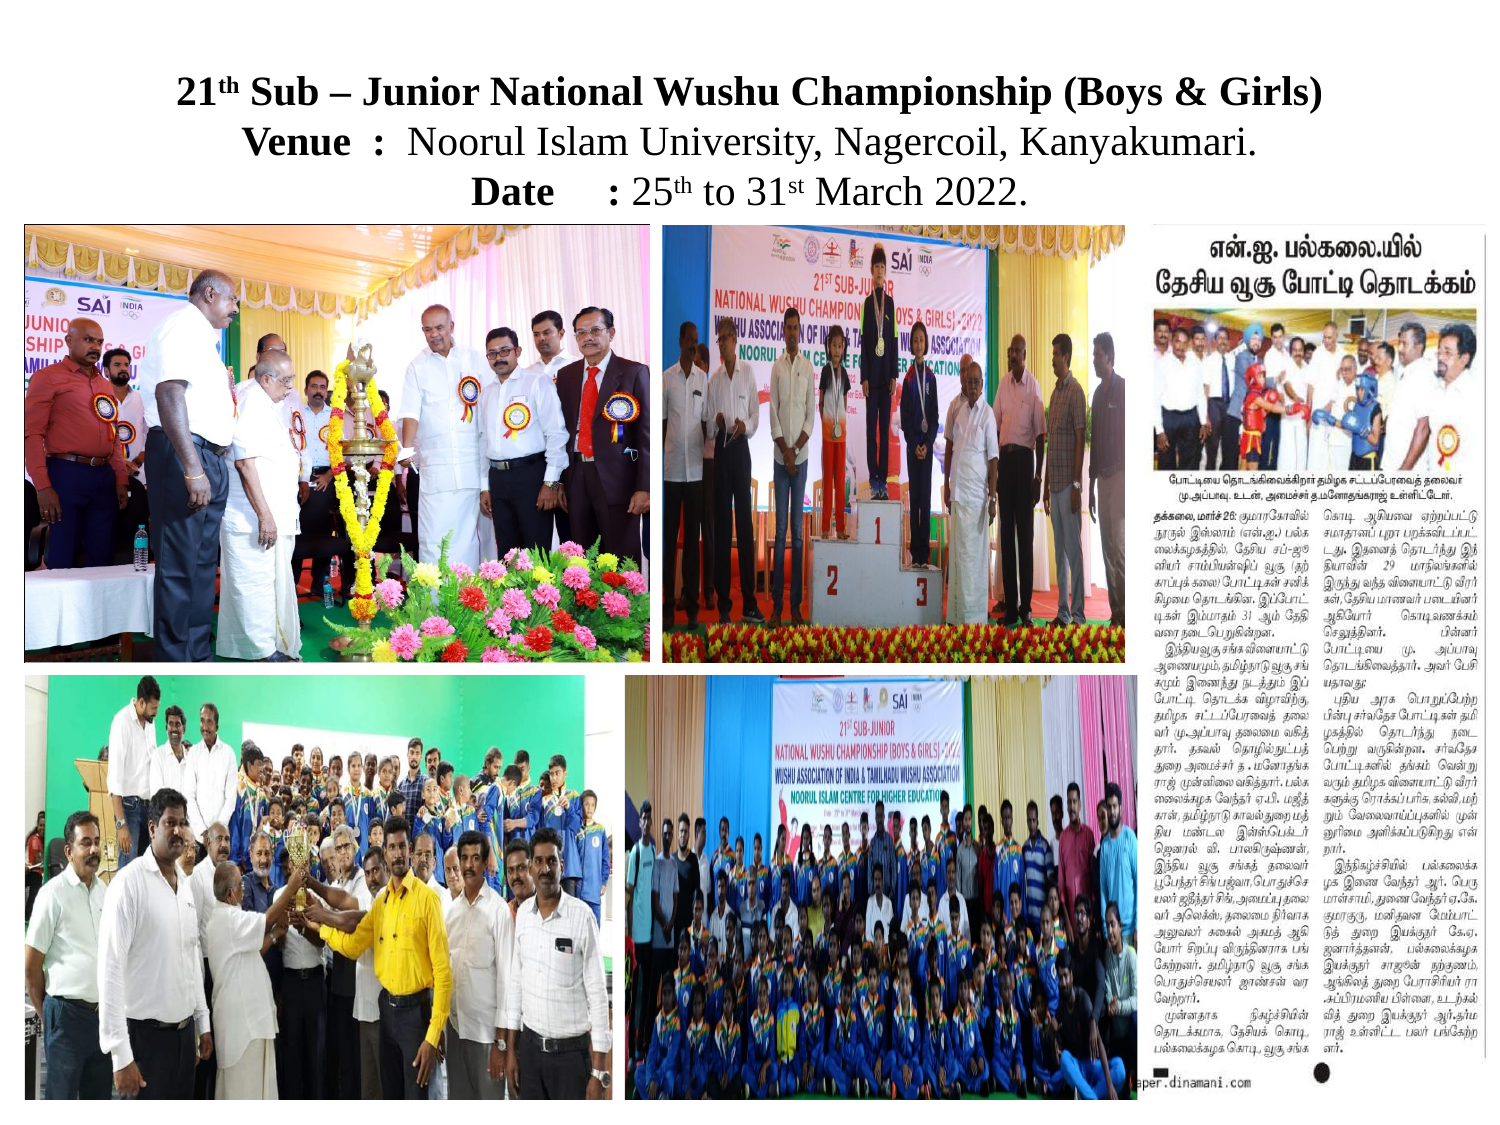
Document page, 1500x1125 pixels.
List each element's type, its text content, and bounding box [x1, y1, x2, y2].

picture [624, 224, 1488, 1101]
title 21th Sub – Junior National Wushu Championship (Boys & Girls) Venue : Noorul Islam University, Nagercoil, Kanyakumari. Date : 25th to 31st March 2022. [75, 45, 1425, 233]
picture [24, 674, 613, 1101]
picture [24, 224, 651, 663]
picture [662, 224, 1126, 663]
